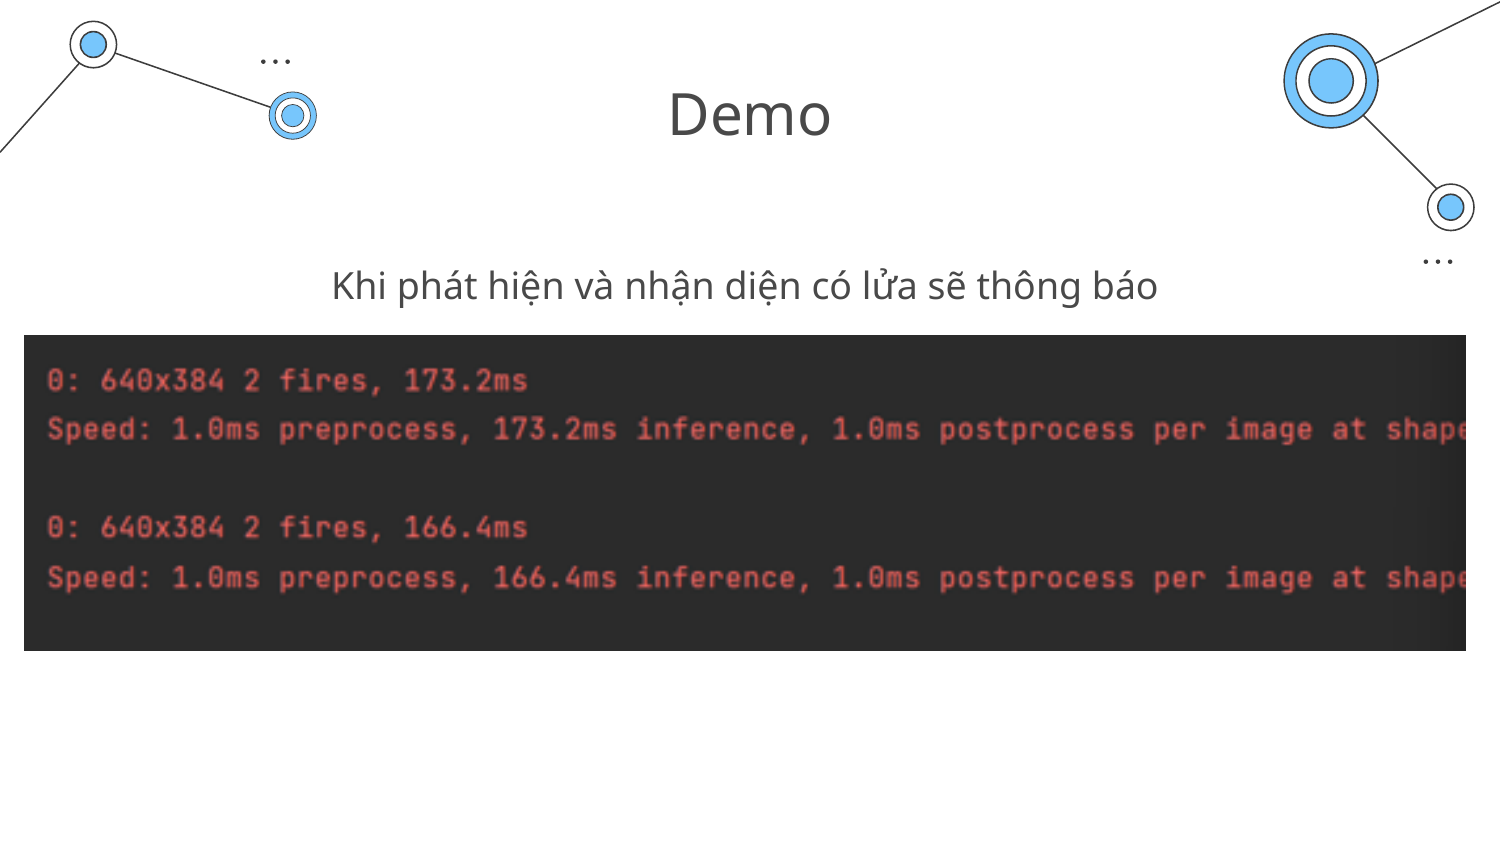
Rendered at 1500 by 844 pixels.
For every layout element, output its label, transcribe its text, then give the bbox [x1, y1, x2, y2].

picture [24, 335, 1466, 651]
text_box Khi phát hiện và nhận diện có lửa sẽ thông báo [308, 247, 1182, 326]
title Demo [257, 61, 1243, 160]
